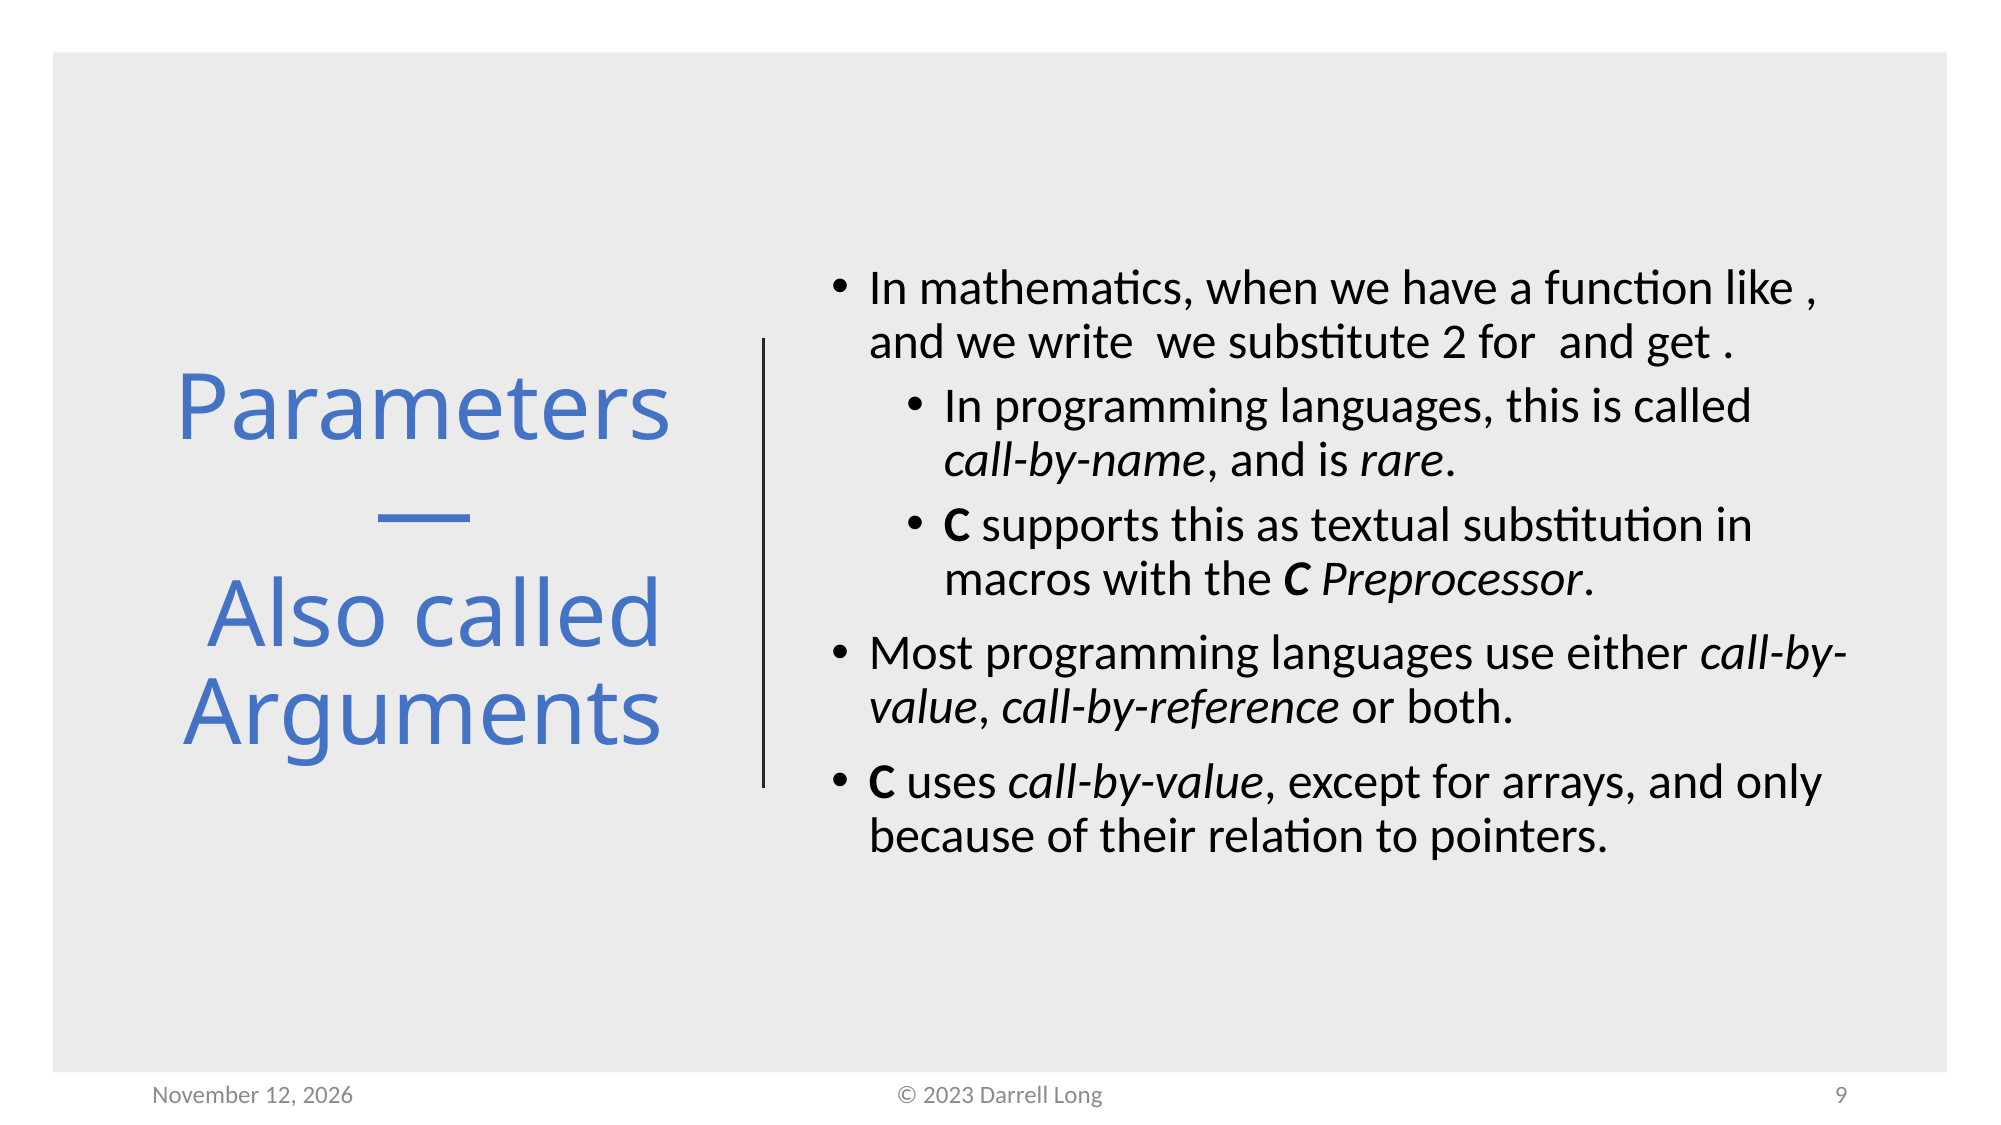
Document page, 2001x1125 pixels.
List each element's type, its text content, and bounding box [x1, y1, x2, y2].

slide_number 9 [1412, 1063, 1863, 1124]
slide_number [137, 1063, 588, 1124]
footer © 2023 Darrell Long [662, 1063, 1338, 1124]
text_box [52, 51, 1948, 1073]
title Parameters — Also called Arguments [137, 158, 711, 967]
